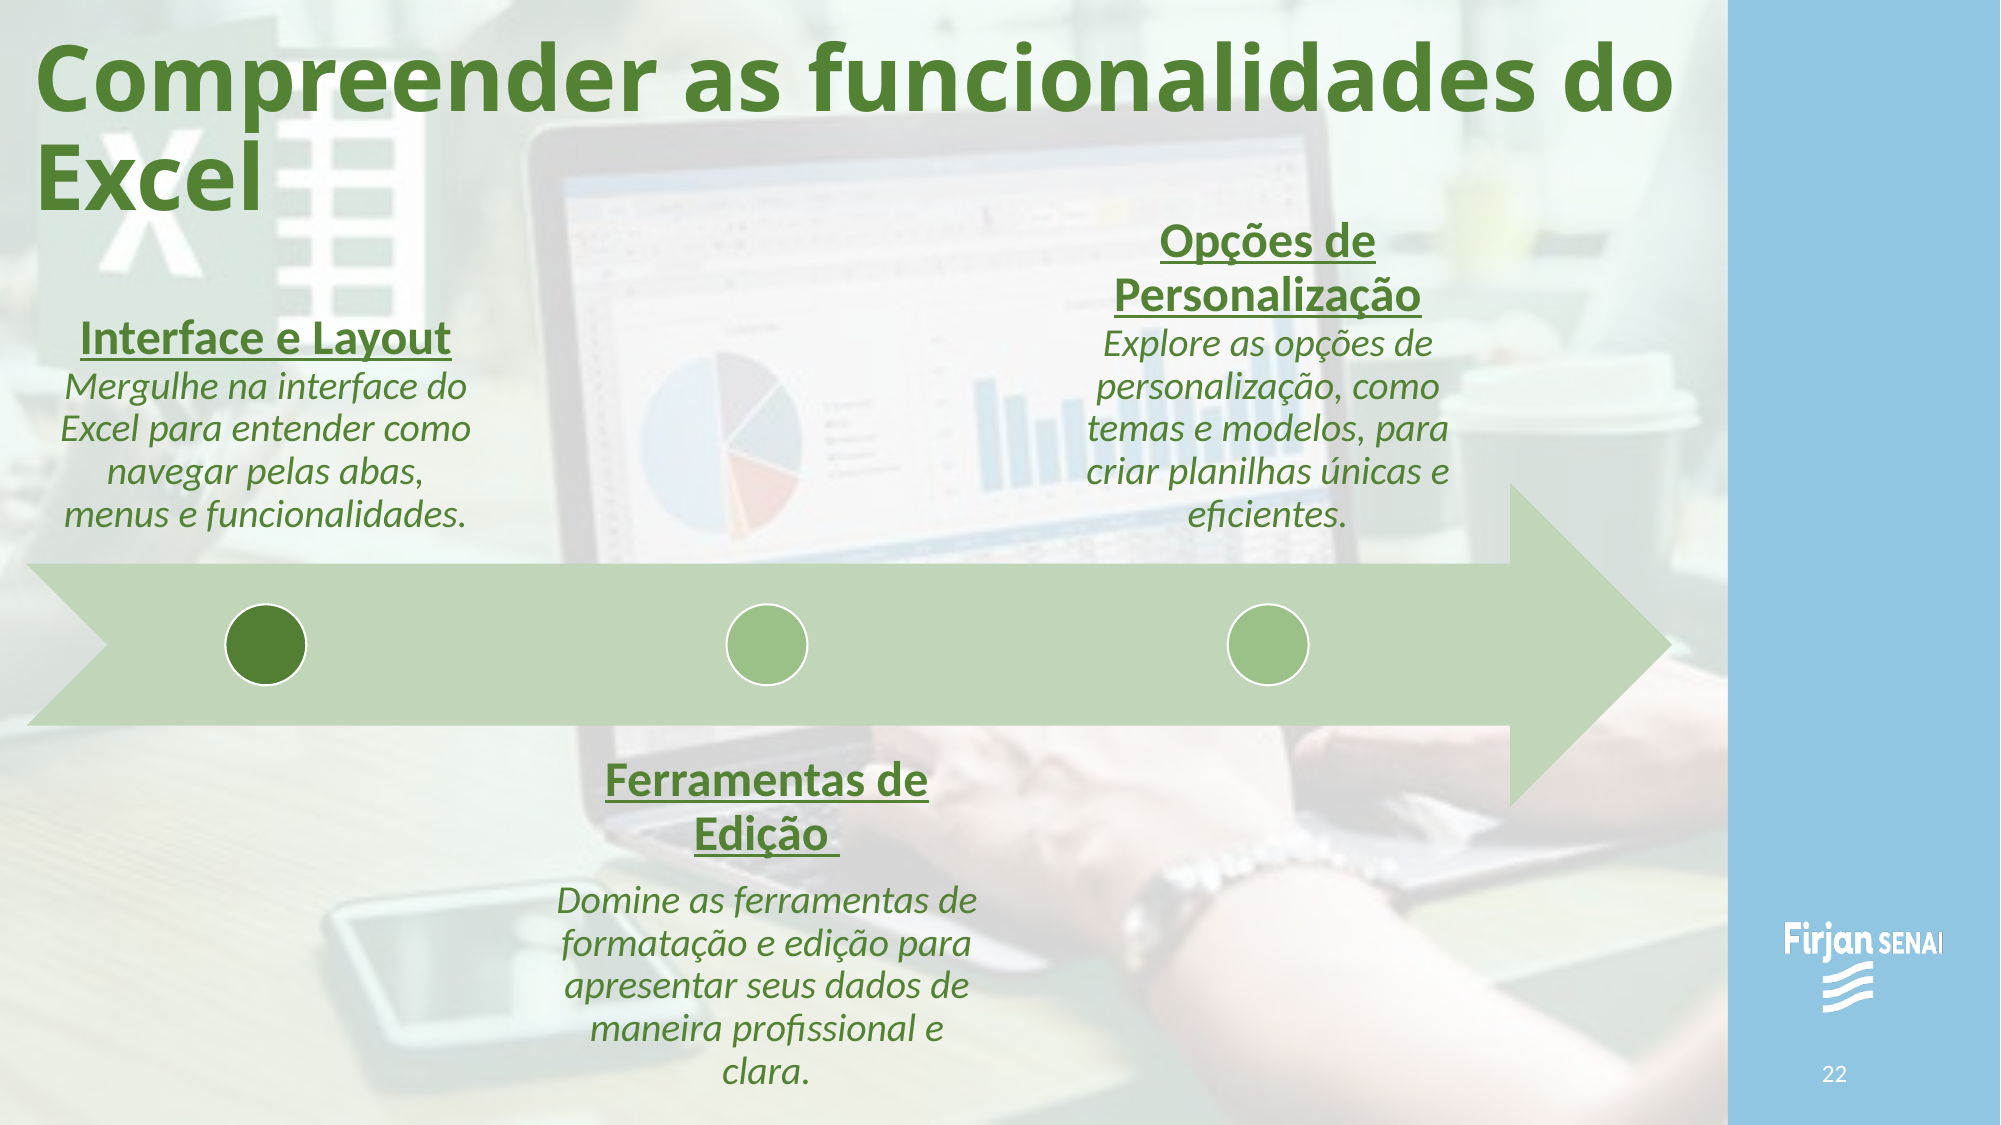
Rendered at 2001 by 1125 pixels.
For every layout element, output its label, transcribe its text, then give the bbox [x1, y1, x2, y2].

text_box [26, 239, 1673, 1050]
picture [0, 0, 1728, 1125]
picture [1780, 918, 1945, 1014]
text_box [1728, 0, 2000, 1125]
slide_number 22 [1728, 1042, 1863, 1103]
